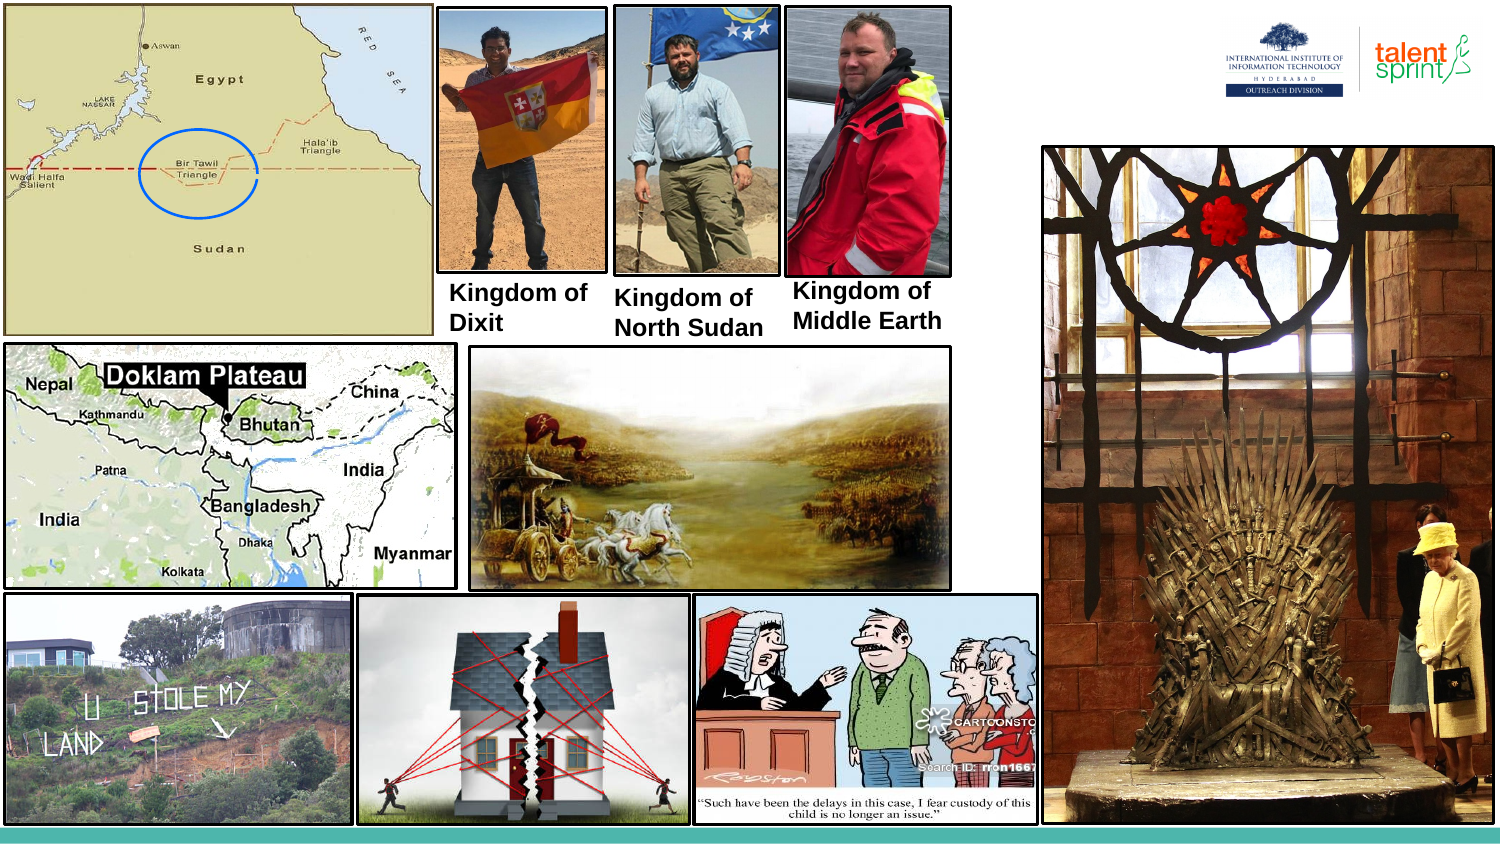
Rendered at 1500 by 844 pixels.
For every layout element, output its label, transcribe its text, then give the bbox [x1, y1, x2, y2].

text_box Kingdom of Dixit [435, 280, 599, 344]
picture [787, 7, 950, 276]
picture [1043, 148, 1493, 823]
picture [6, 344, 455, 588]
picture [615, 6, 778, 275]
picture [358, 596, 689, 823]
picture [470, 347, 950, 590]
text_box Kingdom of North Sudan [599, 275, 794, 345]
picture [695, 595, 1037, 823]
picture [1220, 16, 1483, 100]
picture [6, 594, 351, 823]
picture [439, 9, 606, 272]
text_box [2, 3, 434, 336]
text_box Kingdom of Middle Earth [777, 267, 960, 342]
